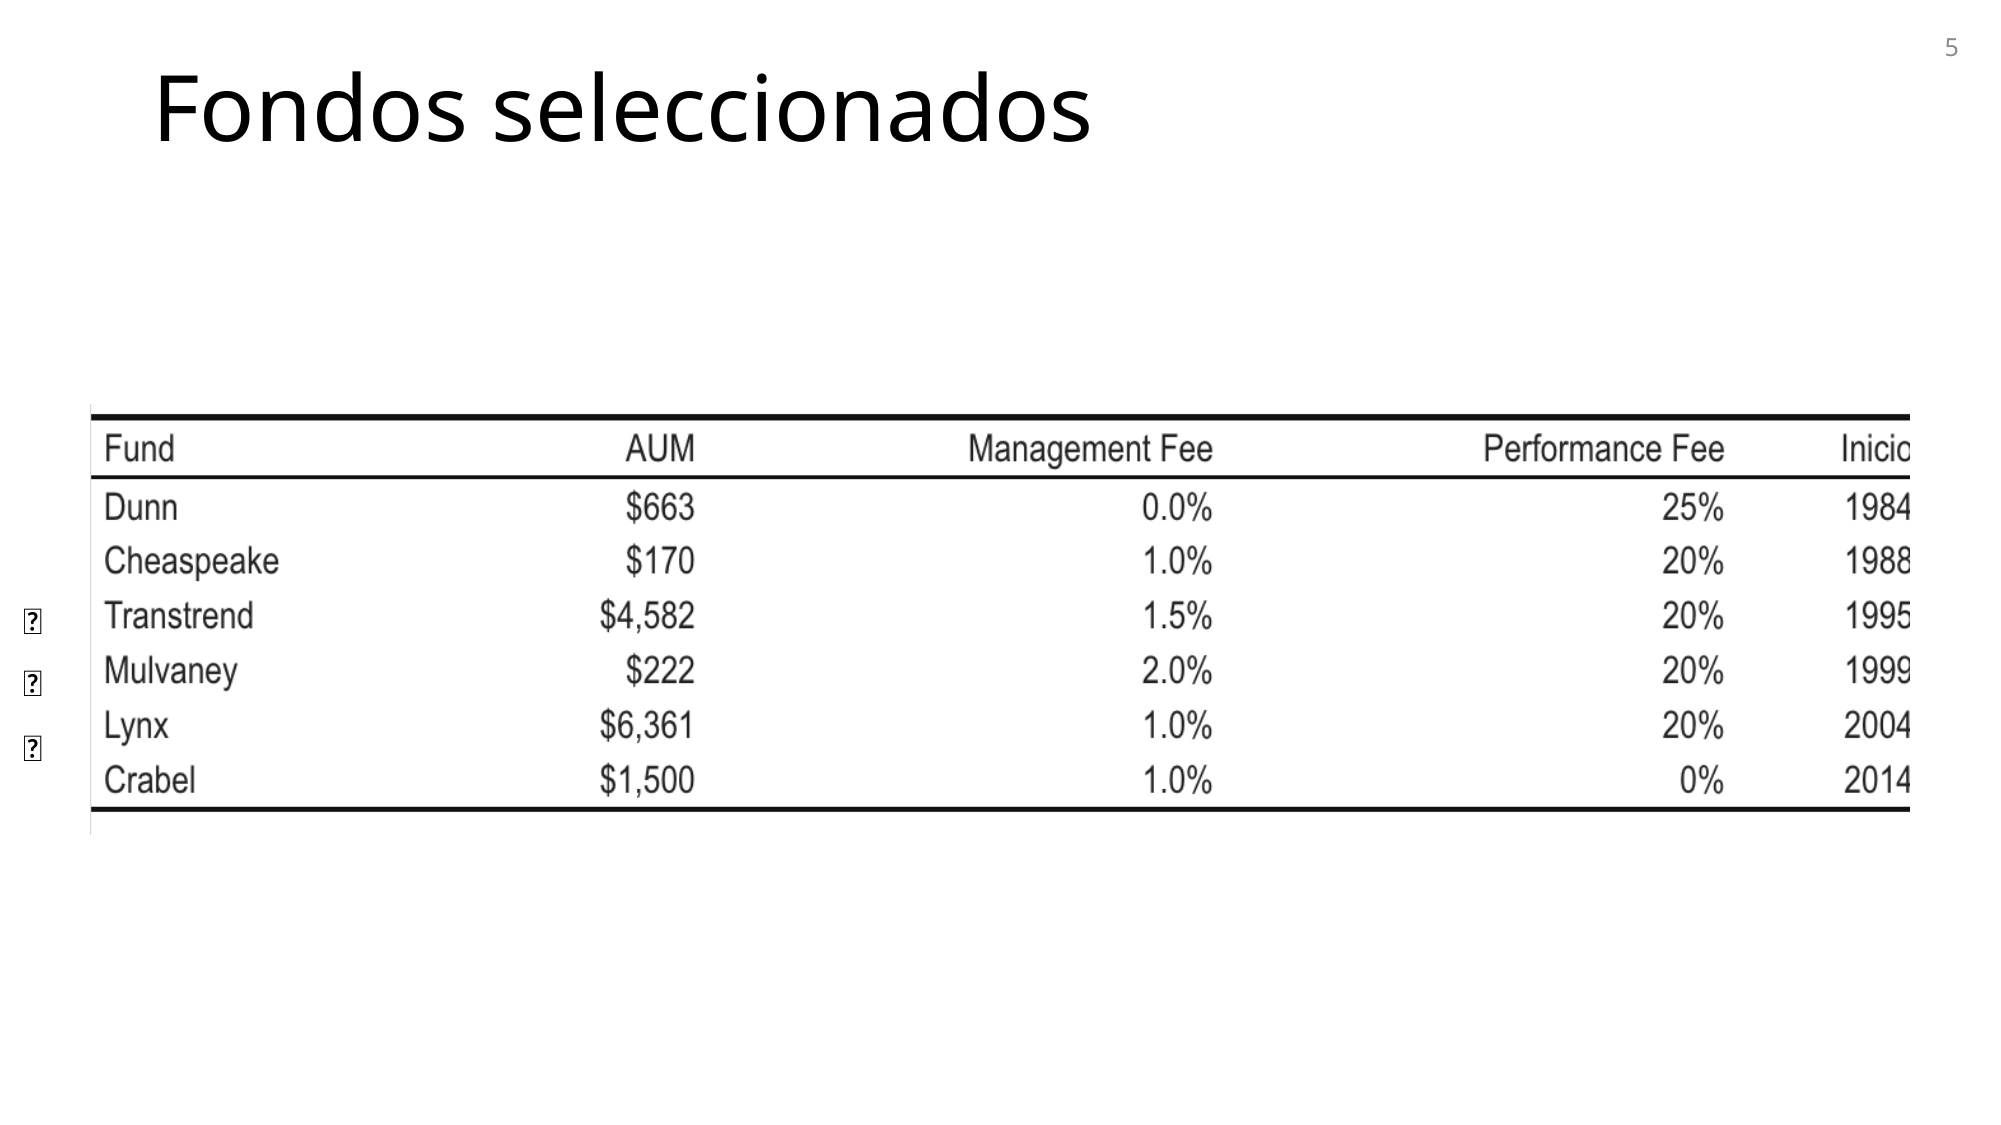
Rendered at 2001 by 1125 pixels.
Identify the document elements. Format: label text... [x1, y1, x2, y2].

text_box ✅ [8, 716, 90, 777]
text_box ✅ [8, 651, 90, 712]
slide_number 5 [1523, 18, 1974, 79]
text_box ✅ [8, 589, 90, 650]
title Fondos seleccionados [137, 3, 1863, 221]
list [90, 404, 1910, 835]
